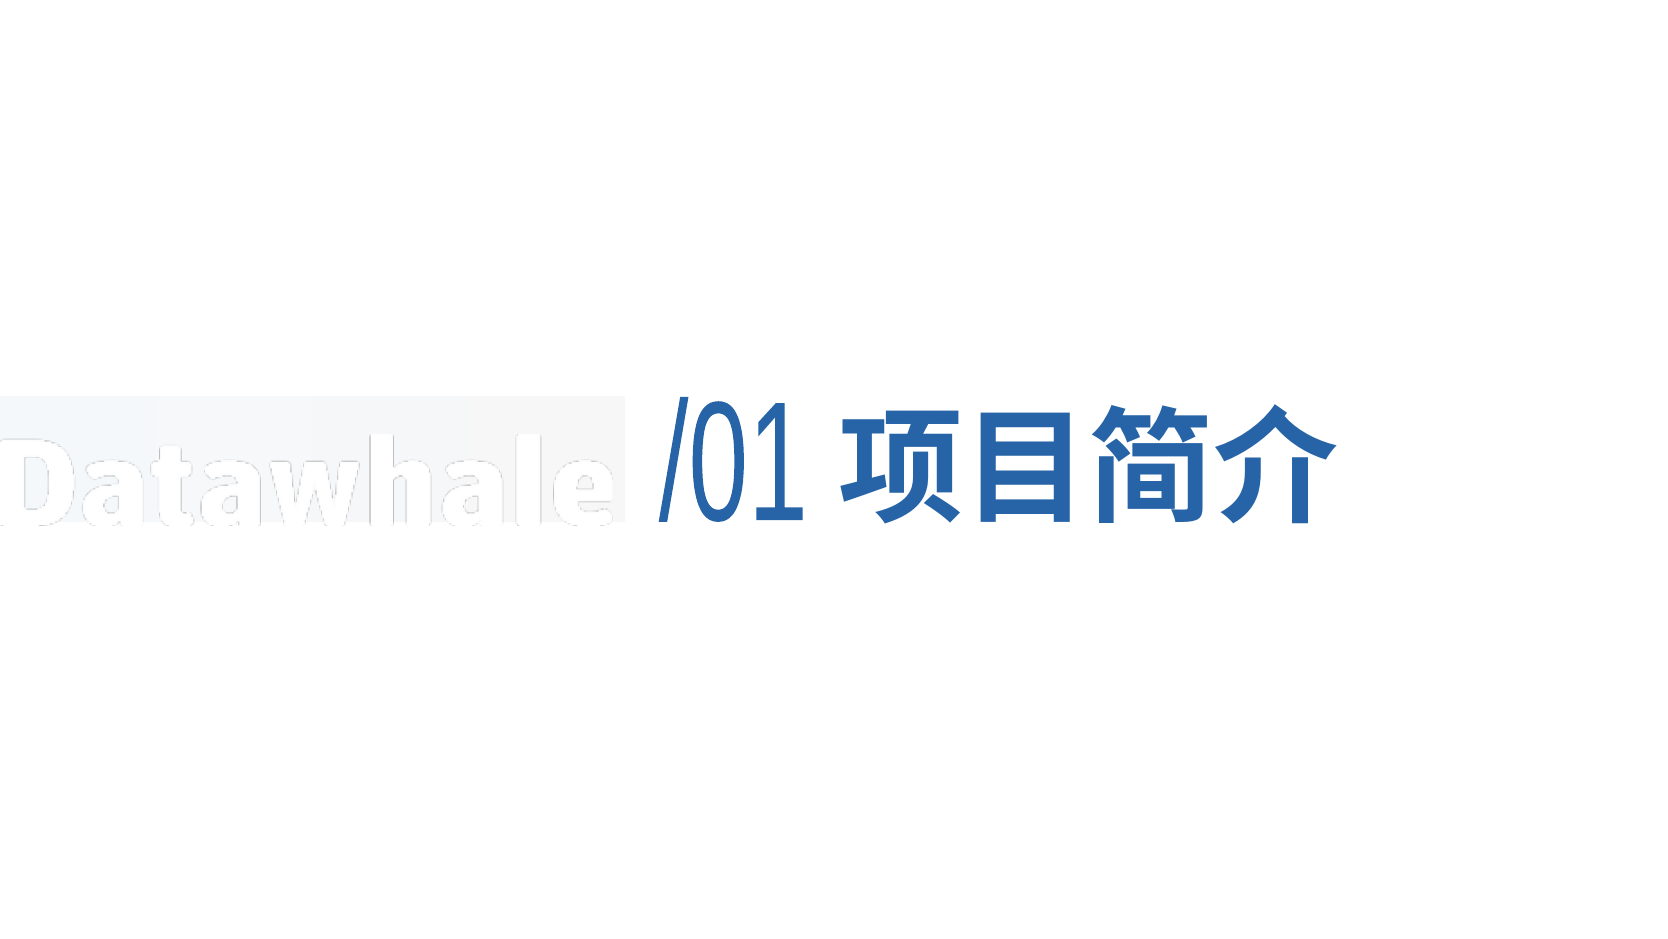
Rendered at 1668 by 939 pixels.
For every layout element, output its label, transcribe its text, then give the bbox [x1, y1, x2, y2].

text_box 项目简介 [824, 350, 1354, 546]
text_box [0, 396, 625, 526]
